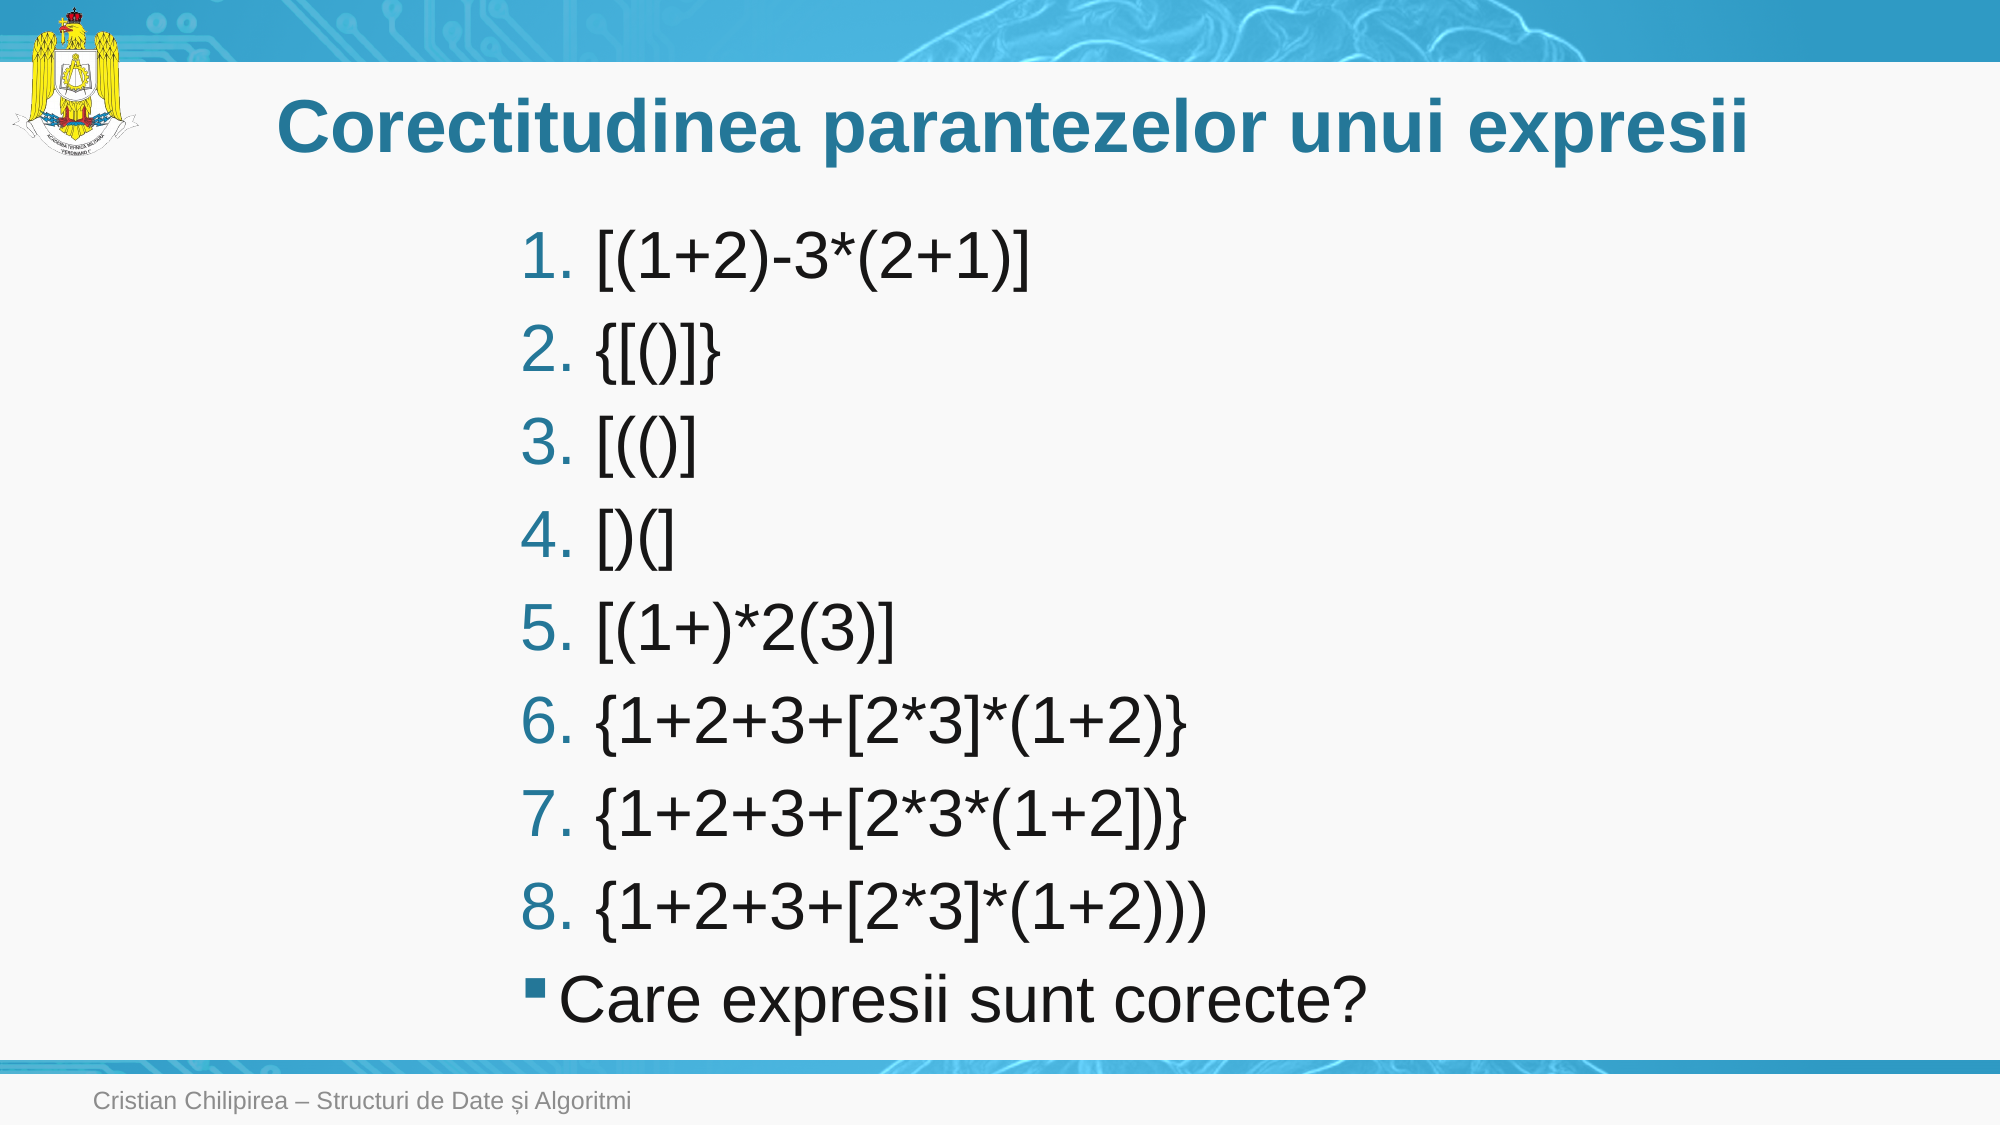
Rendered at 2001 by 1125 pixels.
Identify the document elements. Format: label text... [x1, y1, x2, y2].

list [(1+2)-3*(2+1)] {[()]} [(()] [)(] [(1+)*2(3)] {1+2+3+[2*3]*(1+2)} {1+2+3+[2*3*(1+2])} {1+2+3+[2*3]*(1+2))) Care expresii sunt corecte? [505, 213, 1519, 1049]
footer Cristian Chilipirea – Structuri de Date și Algoritmi [77, 1073, 1338, 1125]
picture [0, 1060, 2000, 1074]
picture [0, 0, 2000, 156]
title Corectitudinea parantezelor unui expresii [150, 76, 1876, 180]
